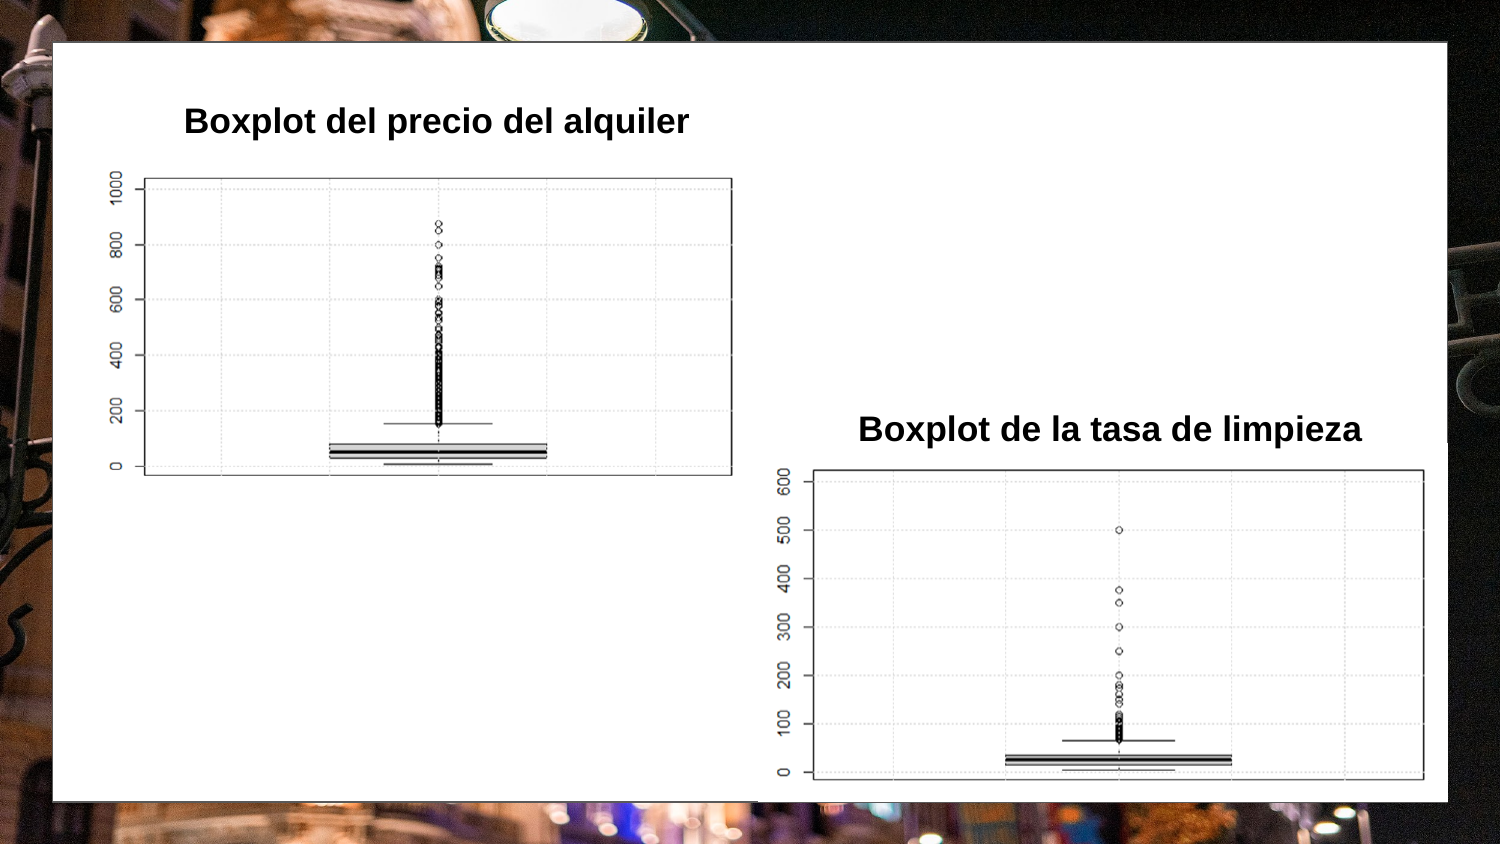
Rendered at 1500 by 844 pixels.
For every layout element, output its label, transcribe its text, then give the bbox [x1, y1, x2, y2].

picture [0, 0, 1500, 844]
text_box [52, 41, 1448, 802]
text_box Boxplot de la tasa de limpieza [843, 391, 1390, 442]
text_box Boxplot del precio del alquiler [168, 83, 735, 147]
